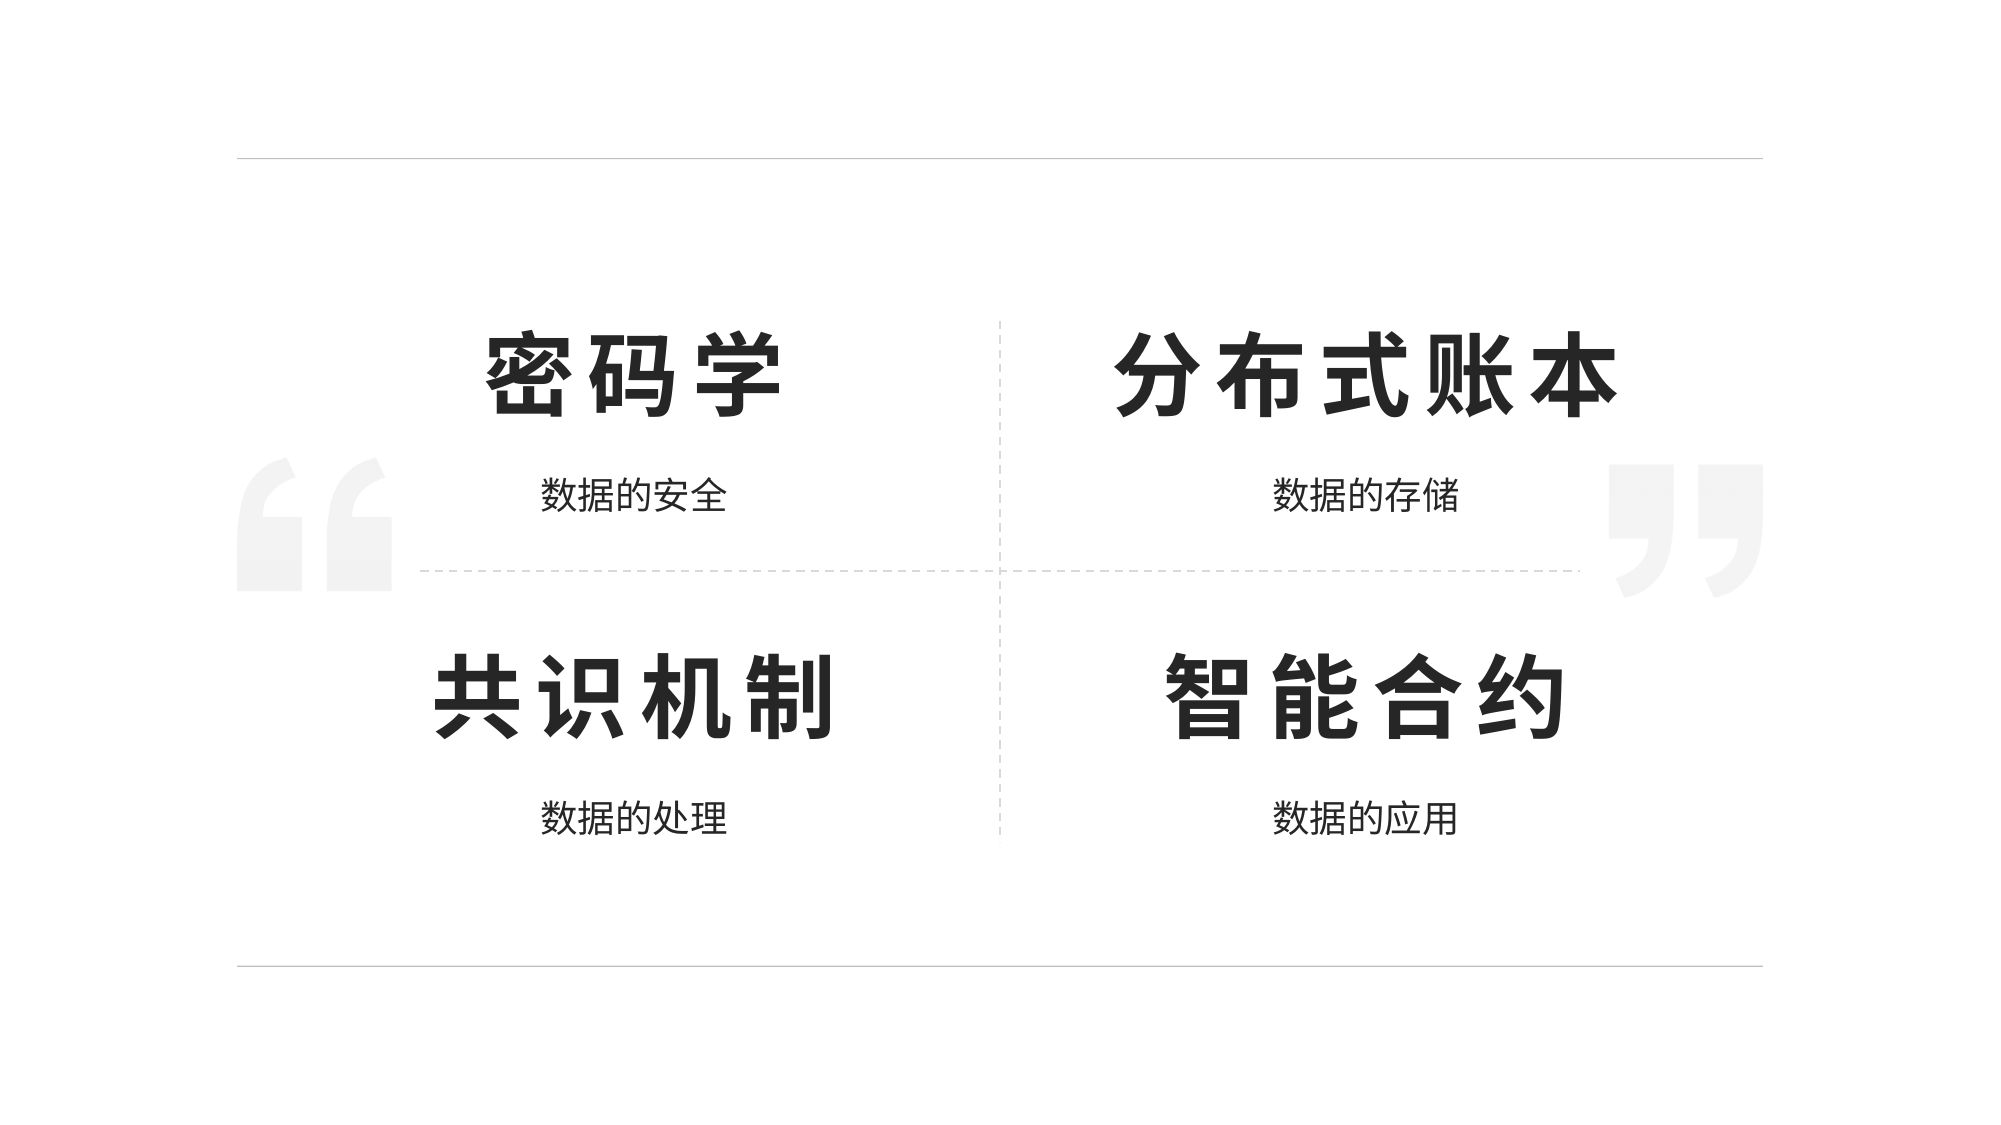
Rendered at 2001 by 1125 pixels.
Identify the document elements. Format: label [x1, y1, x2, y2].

text_box [237, 158, 1763, 967]
